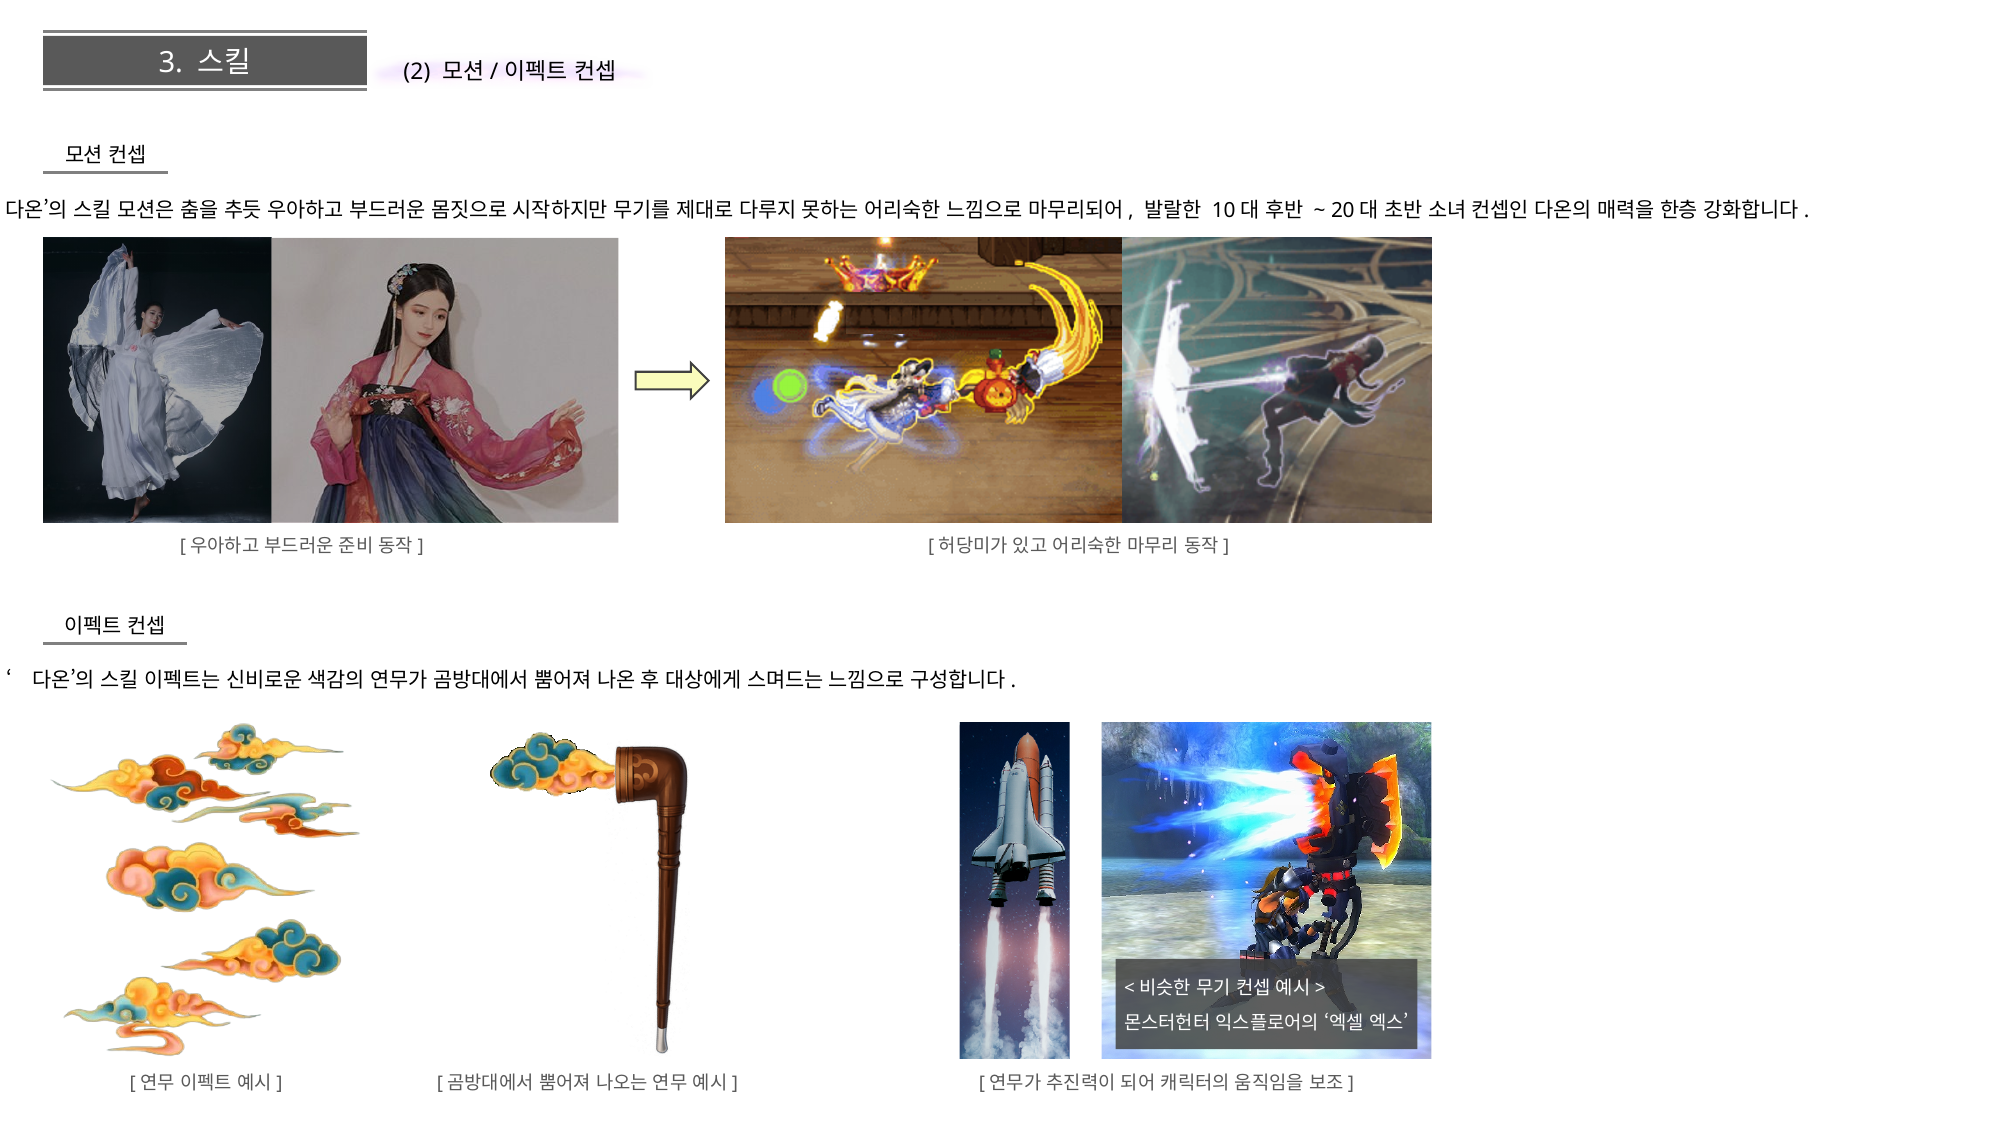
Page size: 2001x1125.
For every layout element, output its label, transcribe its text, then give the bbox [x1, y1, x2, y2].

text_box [44, 723, 727, 1095]
text_box [633, 359, 711, 403]
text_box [42, 237, 619, 524]
text_box [허당미가 있고 어리숙한 마무리 동작] [928, 523, 1230, 557]
text_box ‘다온’의 스킬 모션은 춤을 추듯 우아하고 부드러운 몸짓으로 시작하지만 무기를 제대로 다루지 못하는 어리숙한 느낌으로 마무리되어, 발랄한 10대 후반 ~ 20대 초반 소녀 컨셉인 다온의 매력을 한층 강화합니다. [0, 172, 1810, 222]
text_box ‘다온’의 스킬 이펙트는 신비로운 색감의 연무가 곰방대에서 뿜어져 나온 후 대상에게 스며드는 느낌으로 구성합니다. [6, 643, 1017, 692]
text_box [42, 30, 368, 91]
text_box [368, 50, 654, 91]
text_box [42, 134, 169, 173]
text_box [우아하고 부드러운 준비 동작] [179, 524, 424, 557]
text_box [958, 722, 1433, 1095]
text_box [725, 237, 1432, 523]
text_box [42, 605, 188, 644]
